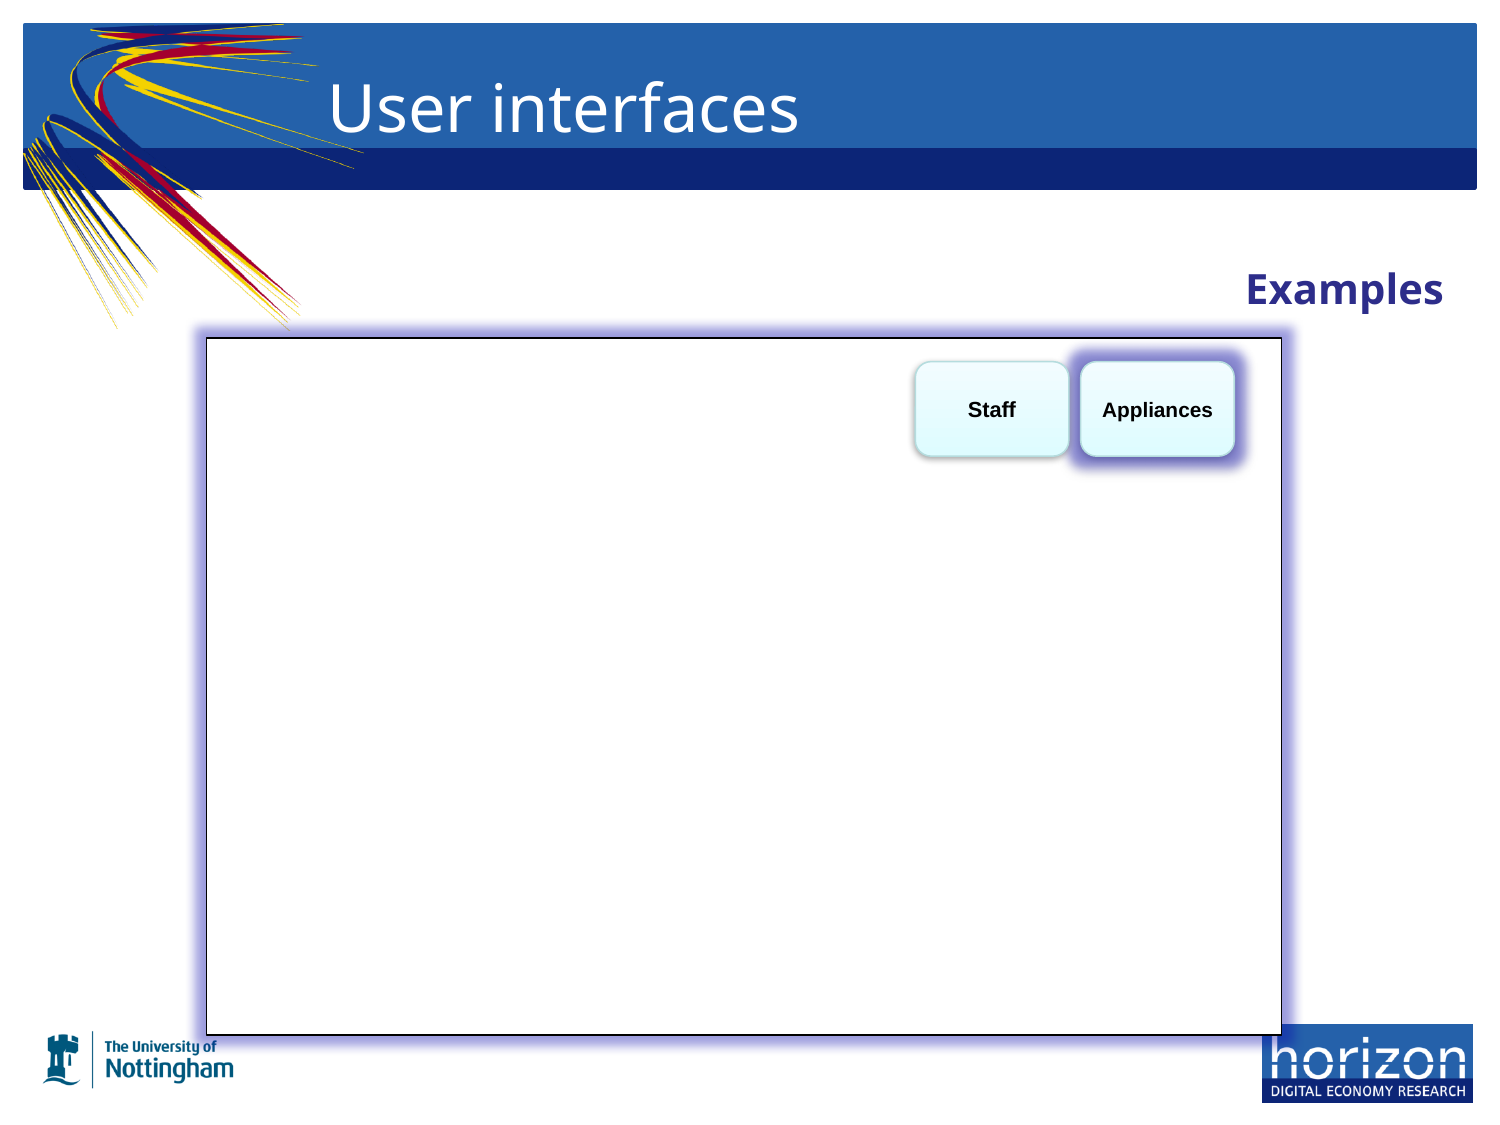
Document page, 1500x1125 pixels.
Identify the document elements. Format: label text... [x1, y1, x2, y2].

picture [1262, 1024, 1473, 1103]
list Examples [57, 255, 1459, 1016]
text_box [253, 337, 1255, 1005]
title User interfaces [312, 24, 1476, 188]
picture [23, 23, 364, 331]
picture [37, 1024, 238, 1095]
text_box [206, 338, 1282, 1035]
